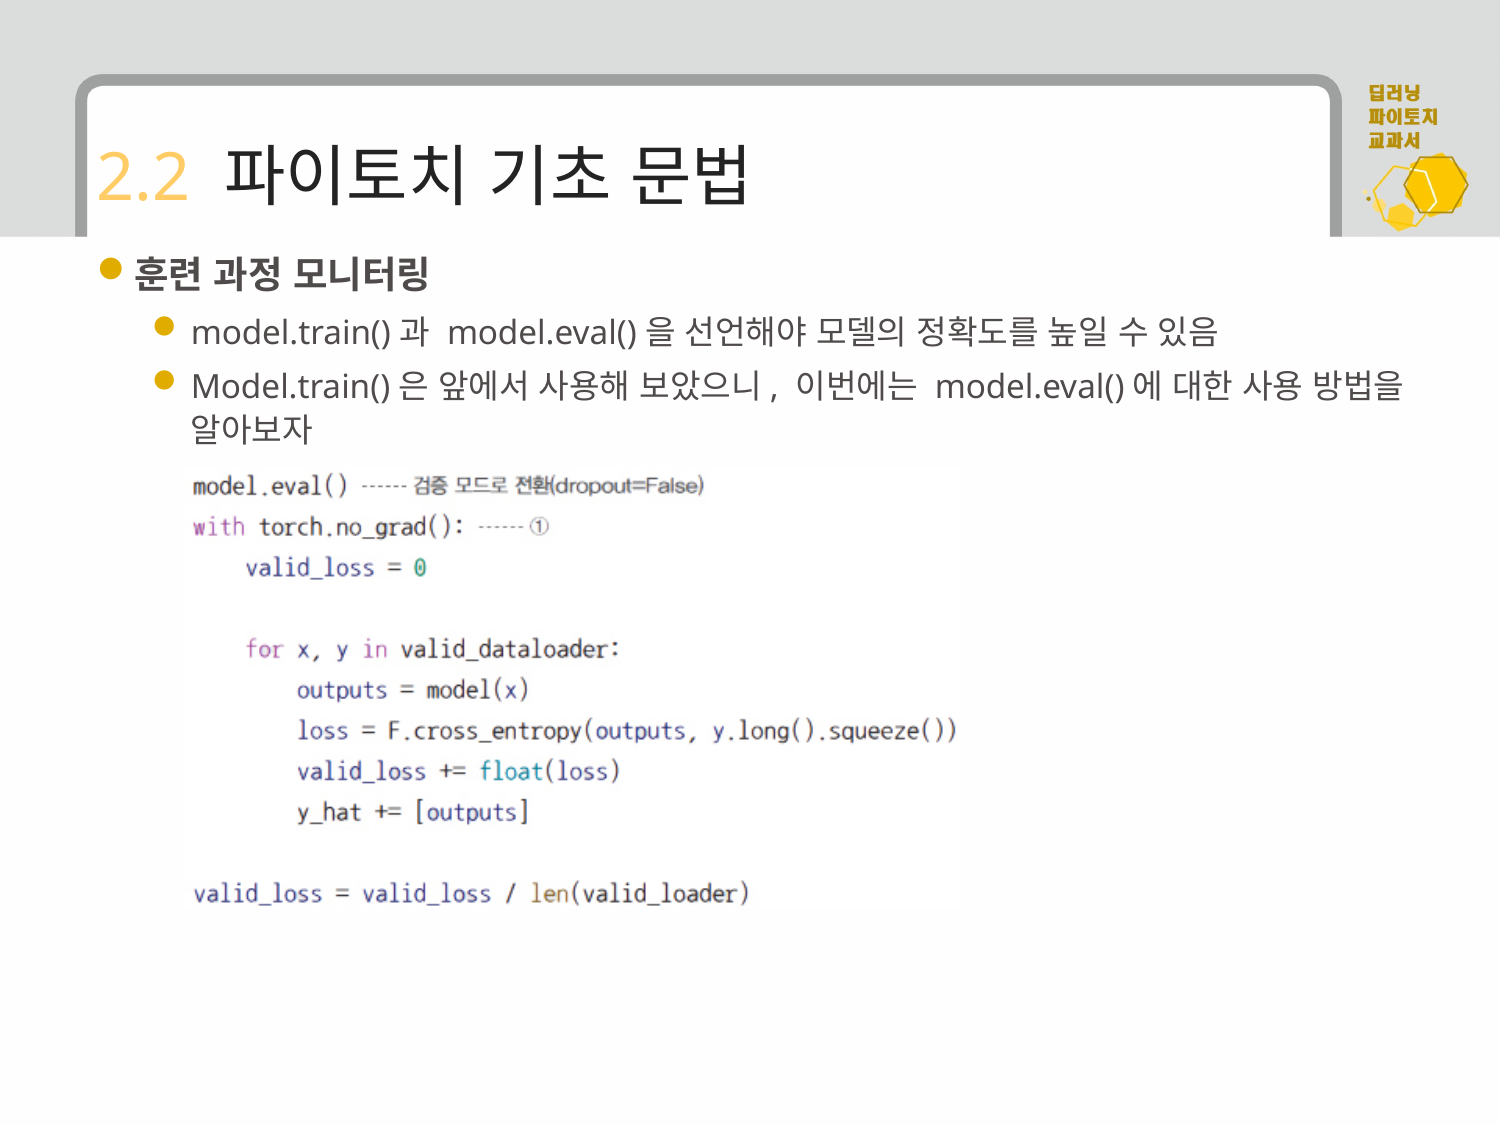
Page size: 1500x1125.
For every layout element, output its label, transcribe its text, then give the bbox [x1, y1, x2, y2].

list 훈련 과정 모니터링 model.train()과 model.eval()을 선언해야 모델의 정확도를 높일 수 있음 Model.train()은 앞에서 사용해 보았으니, 이번에는 model.eval()에 대한 사용 방법을 알아보자 [81, 239, 1431, 1054]
picture [0, 0, 1500, 1125]
title 2.2 파이토치 기초 문법 [81, 90, 1412, 222]
